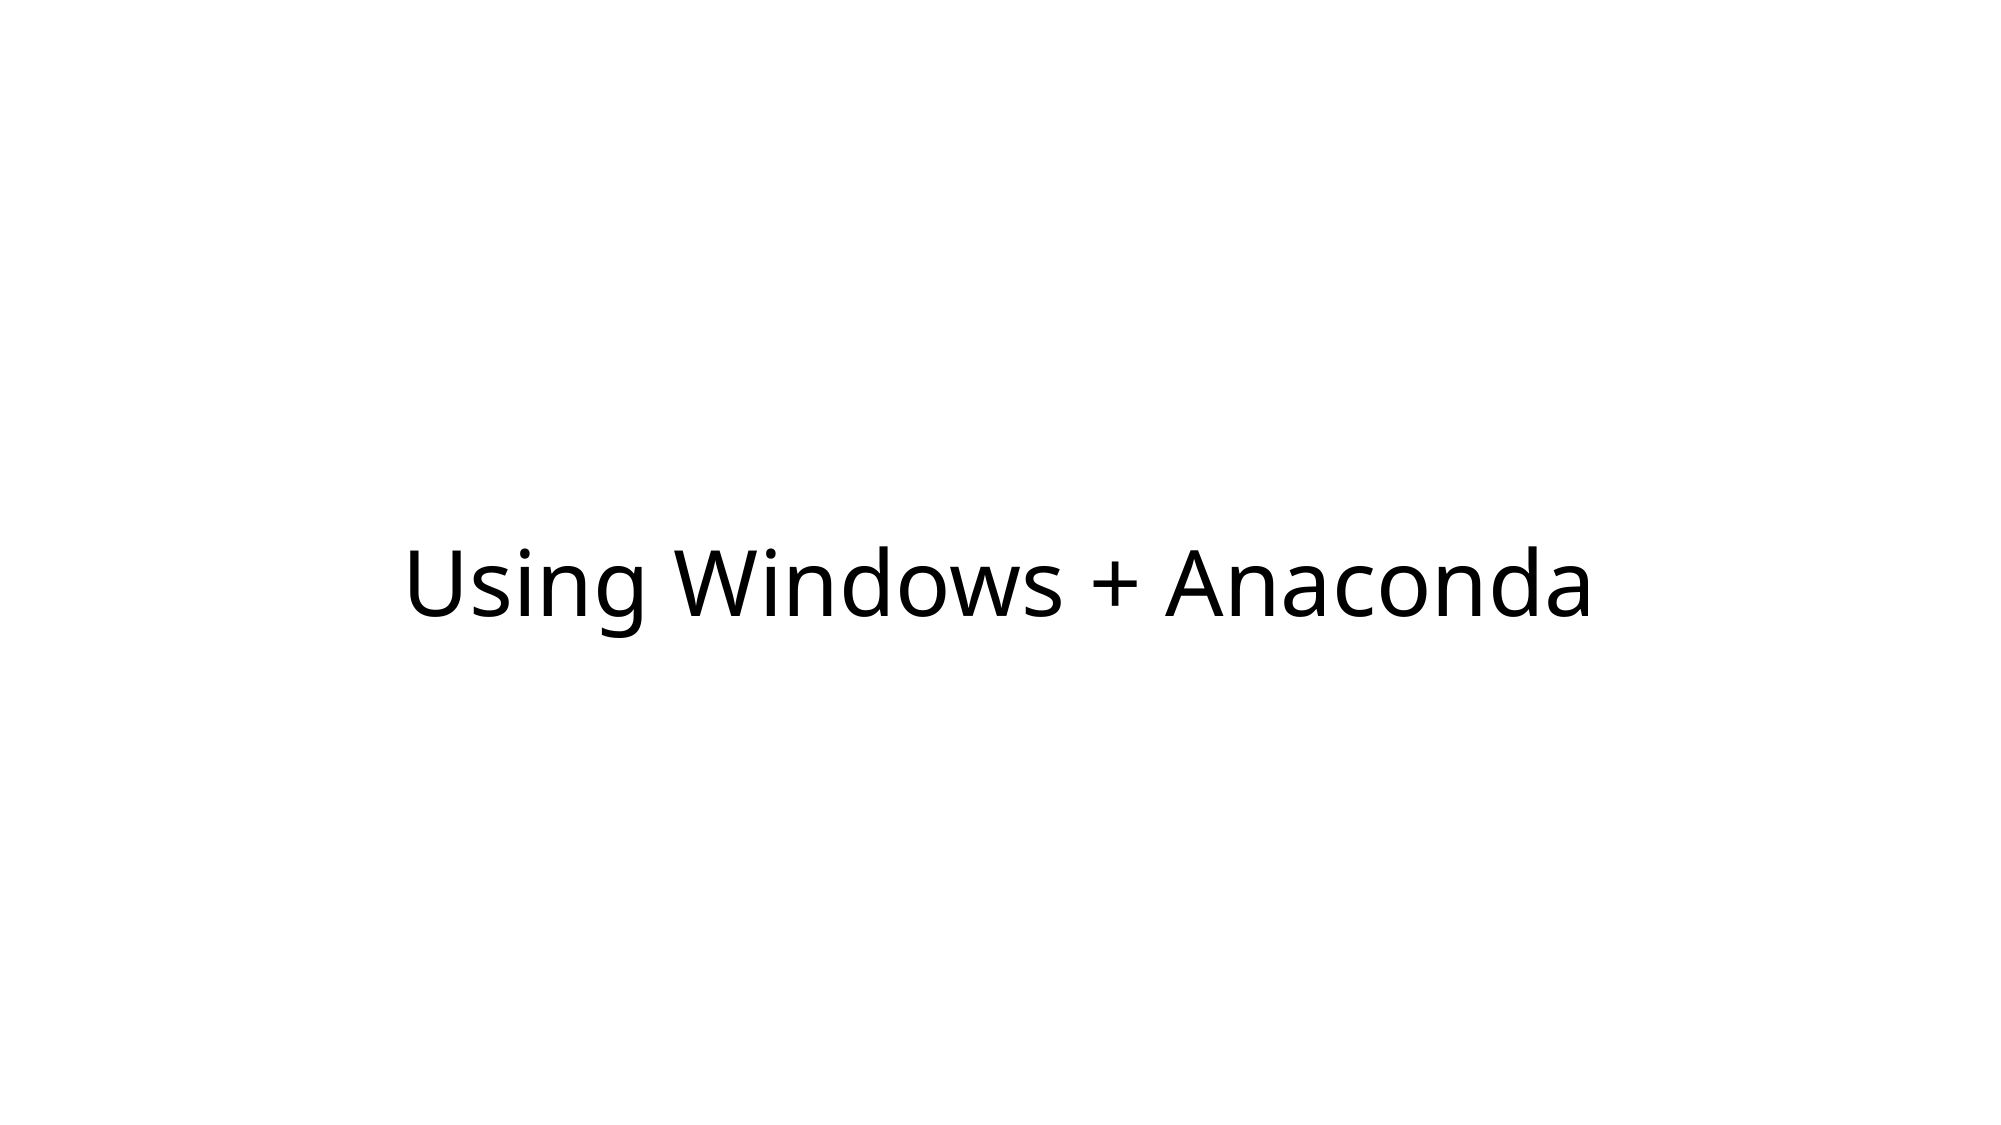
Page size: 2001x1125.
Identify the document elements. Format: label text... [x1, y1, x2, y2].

title Using Windows + Anaconda [137, 477, 1863, 696]
